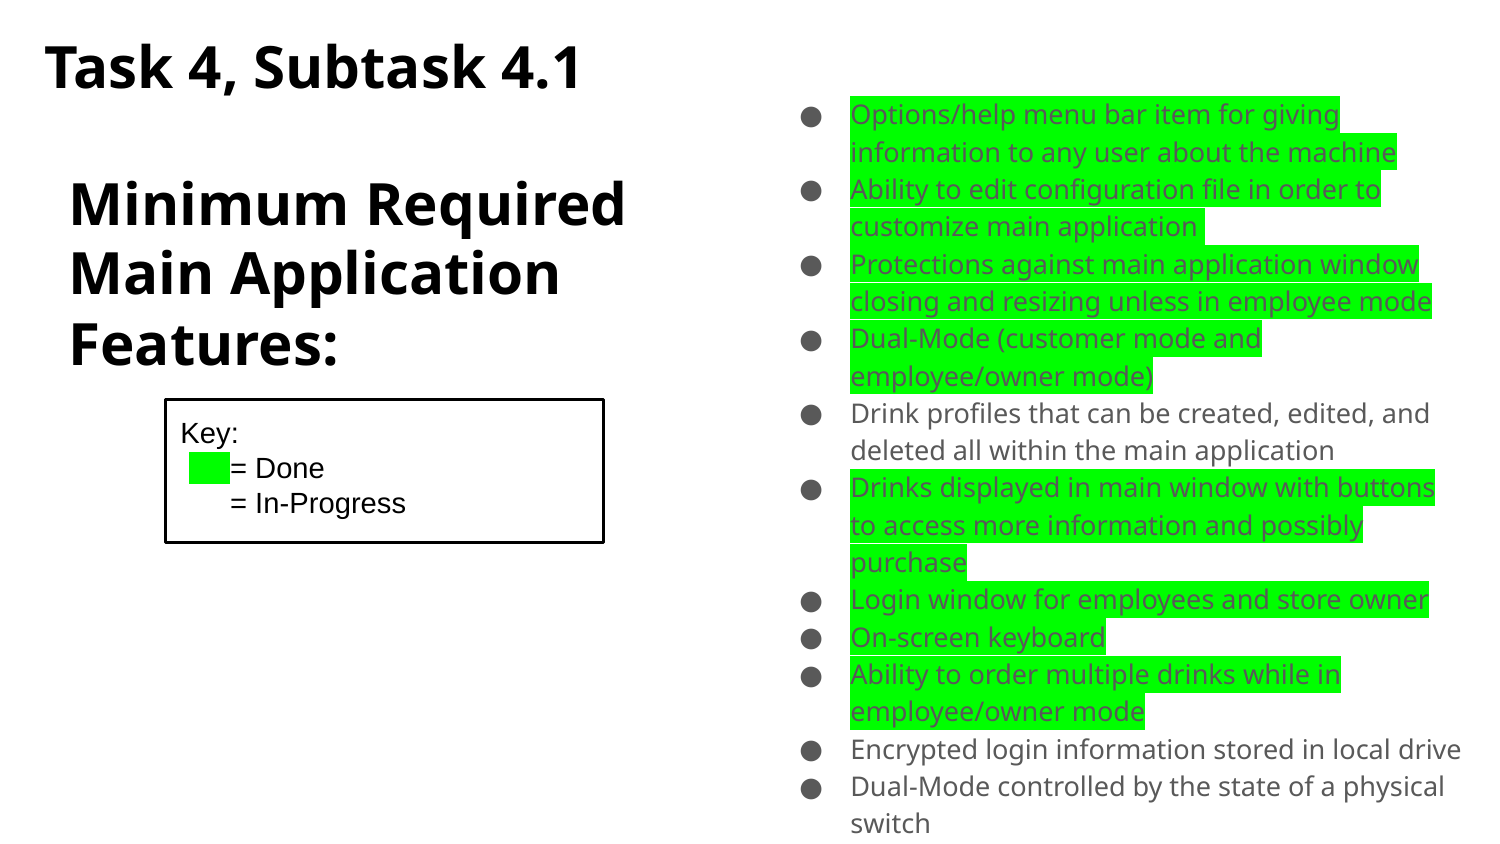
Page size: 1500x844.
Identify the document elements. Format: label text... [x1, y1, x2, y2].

text_box Key: = Done = In-Progress [165, 399, 604, 543]
list Options/help menu bar item for giving information to any user about the machine Ability to edit configuration file in order to customize main application Protections against main application window closing and resizing unless in employee mode Dual-Mode (customer mode and employee/owner mode) Drink profiles that can be created, edited, and deleted all within the main application Drinks displayed in main window with buttons to access more information and possibly purchase Login window for employees and store owner On-screen keyboard Ability to order multiple drinks while in employee/owner mode Encrypted login information stored in local drive Dual-Mode controlled by the state of a physical switch [760, 77, 1479, 766]
title Minimum Required Main Application Features: [53, 151, 760, 350]
title Task 4, Subtask 4.1 [29, 14, 698, 103]
